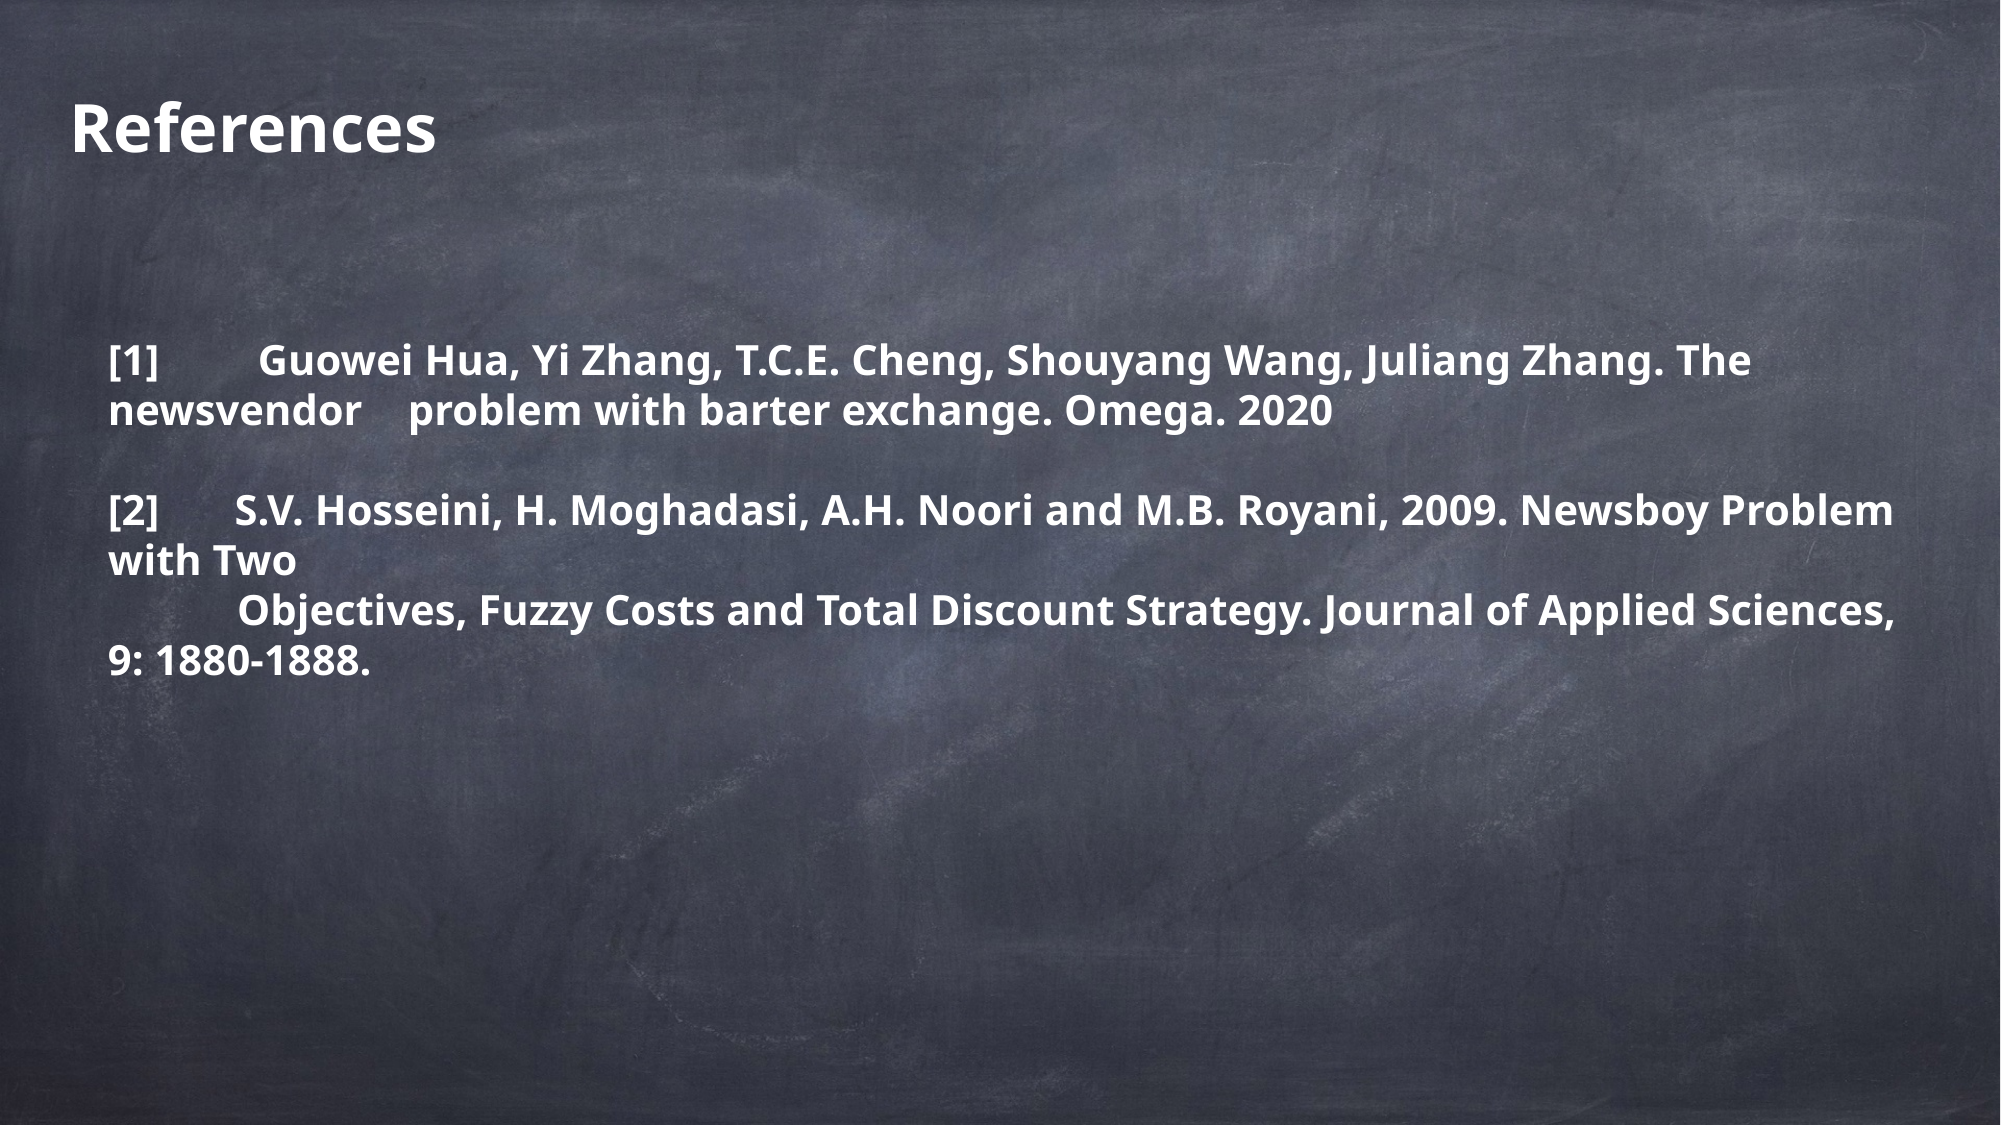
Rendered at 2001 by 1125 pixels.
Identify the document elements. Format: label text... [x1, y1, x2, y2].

text_box References [54, 78, 624, 173]
picture [0, 0, 2001, 1125]
text_box [1] Guowei Hua, Yi Zhang, T.C.E. Cheng, Shouyang Wang, Juliang Zhang. The newsvendor problem with barter exchange. Omega. 2020 [2] S.V. Hosseini, H. Moghadasi, A.H. Noori and M.B. Royani, 2009. Newsboy Problem with Two Objectives, Fuzzy Costs and Total Discount Strategy. Journal of Applied Sciences, 9: 1880-1888. [78, 326, 1957, 692]
